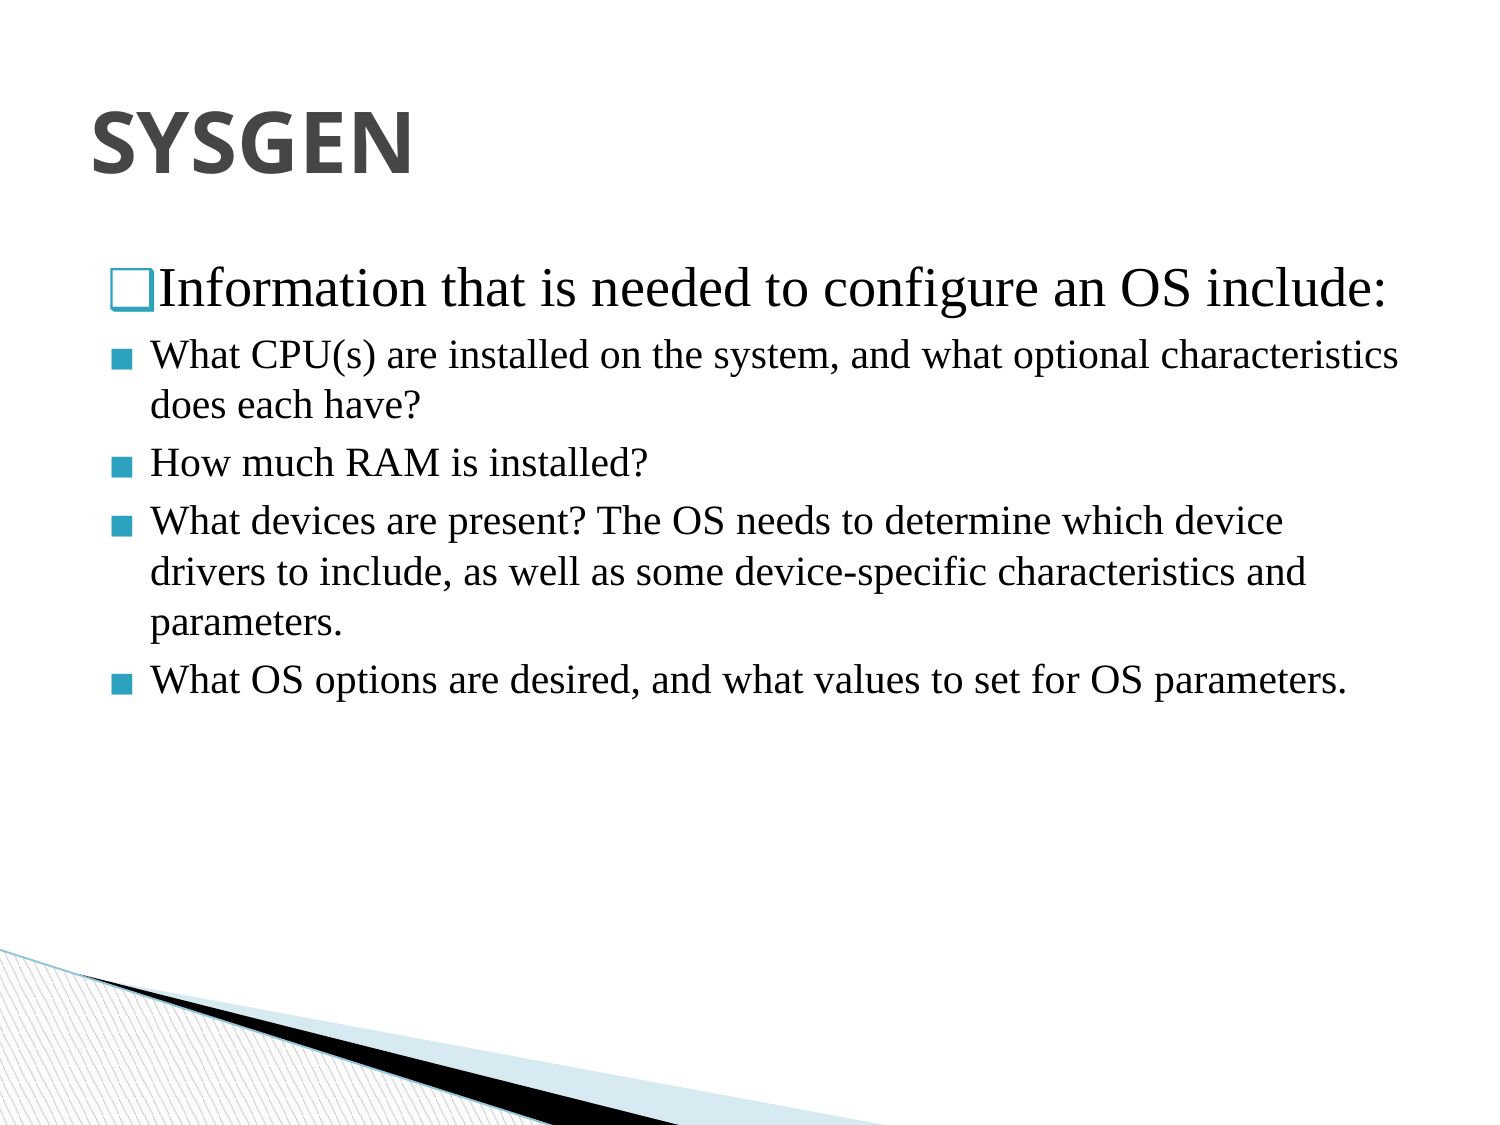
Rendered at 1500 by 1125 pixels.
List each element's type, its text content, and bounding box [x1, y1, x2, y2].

title SYSGEN [75, 45, 1425, 233]
list Information that is needed to configure an OS include: What CPU(s) are installed on the system, and what optional characteristics does each have? How much RAM is installed? What devices are present? The OS needs to determine which device drivers to include, as well as some device-specific characteristics and parameters. What OS options are desired, and what values to set for OS parameters. [75, 243, 1425, 986]
